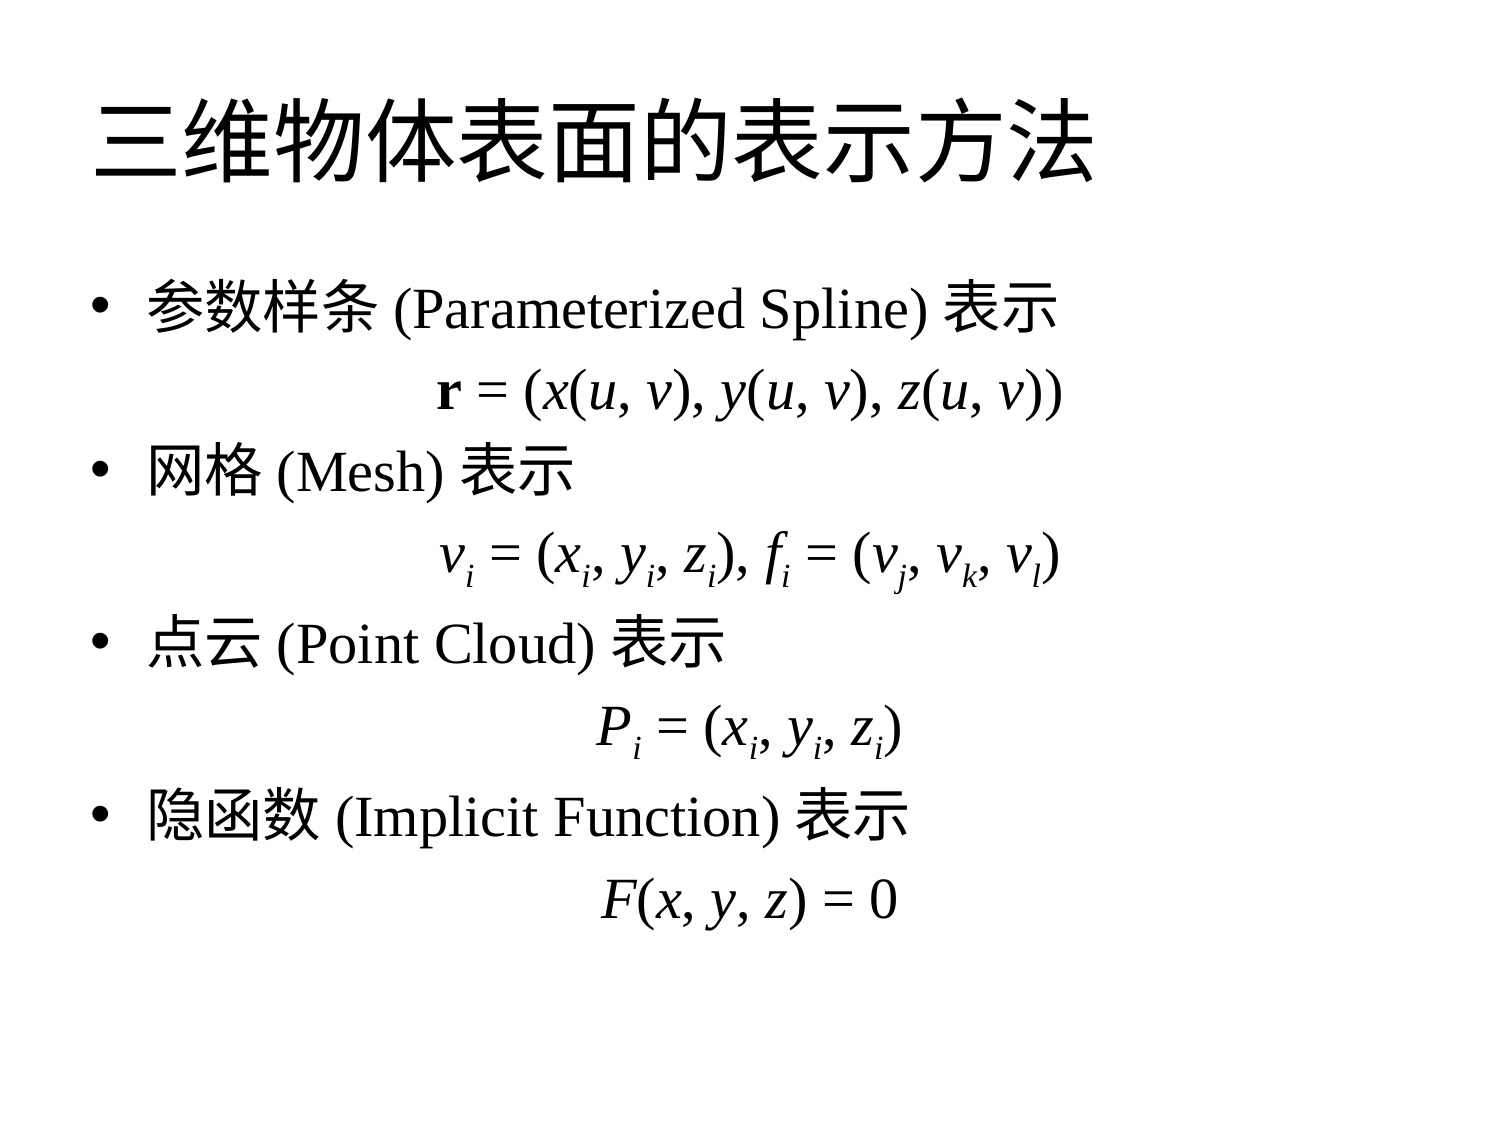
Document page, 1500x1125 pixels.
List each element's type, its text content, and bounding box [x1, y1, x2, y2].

title 三维物体表面的表示方法 [75, 45, 1425, 233]
list 参数样条(Parameterized Spline)表示 r = (x(u, v), y(u, v), z(u, v)) 网格(Mesh)表示 vi = (xi, yi, zi), fi = (vj, vk, vl) 点云(Point Cloud)表示 Pi = (xi, yi, zi) 隐函数(Implicit Function)表示 F(x, y, z) = 0 [75, 262, 1425, 1005]
